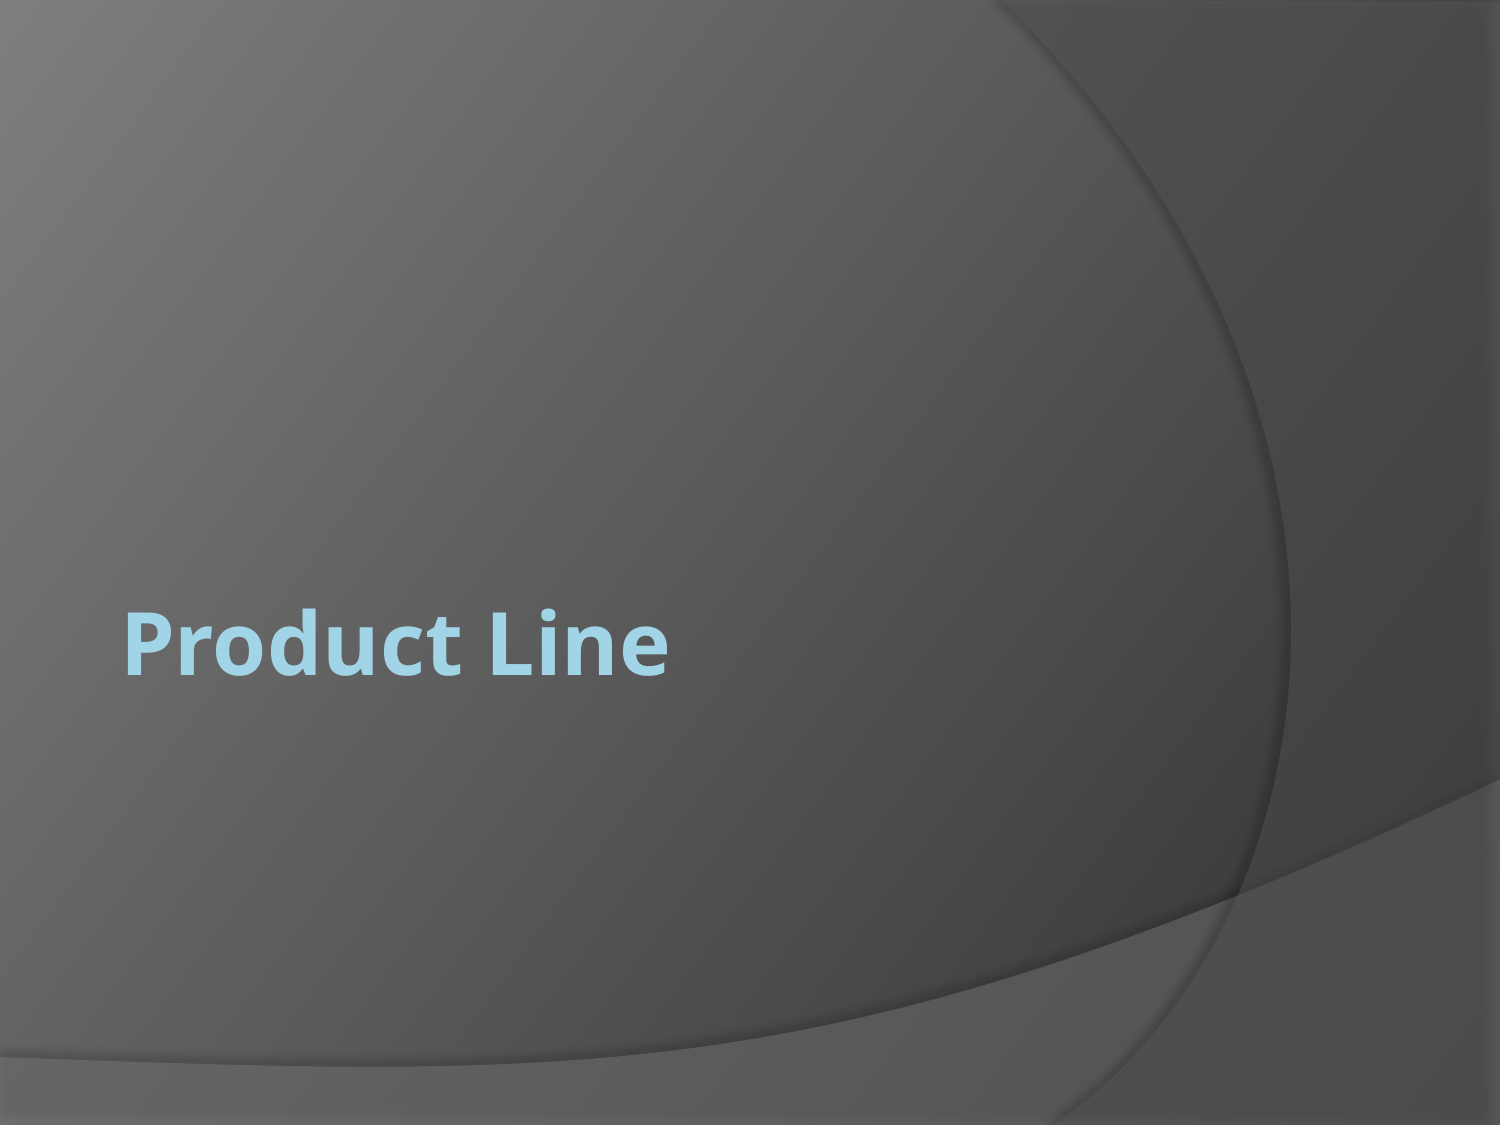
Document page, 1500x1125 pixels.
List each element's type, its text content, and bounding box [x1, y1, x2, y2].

title Product Line [112, 587, 1200, 888]
